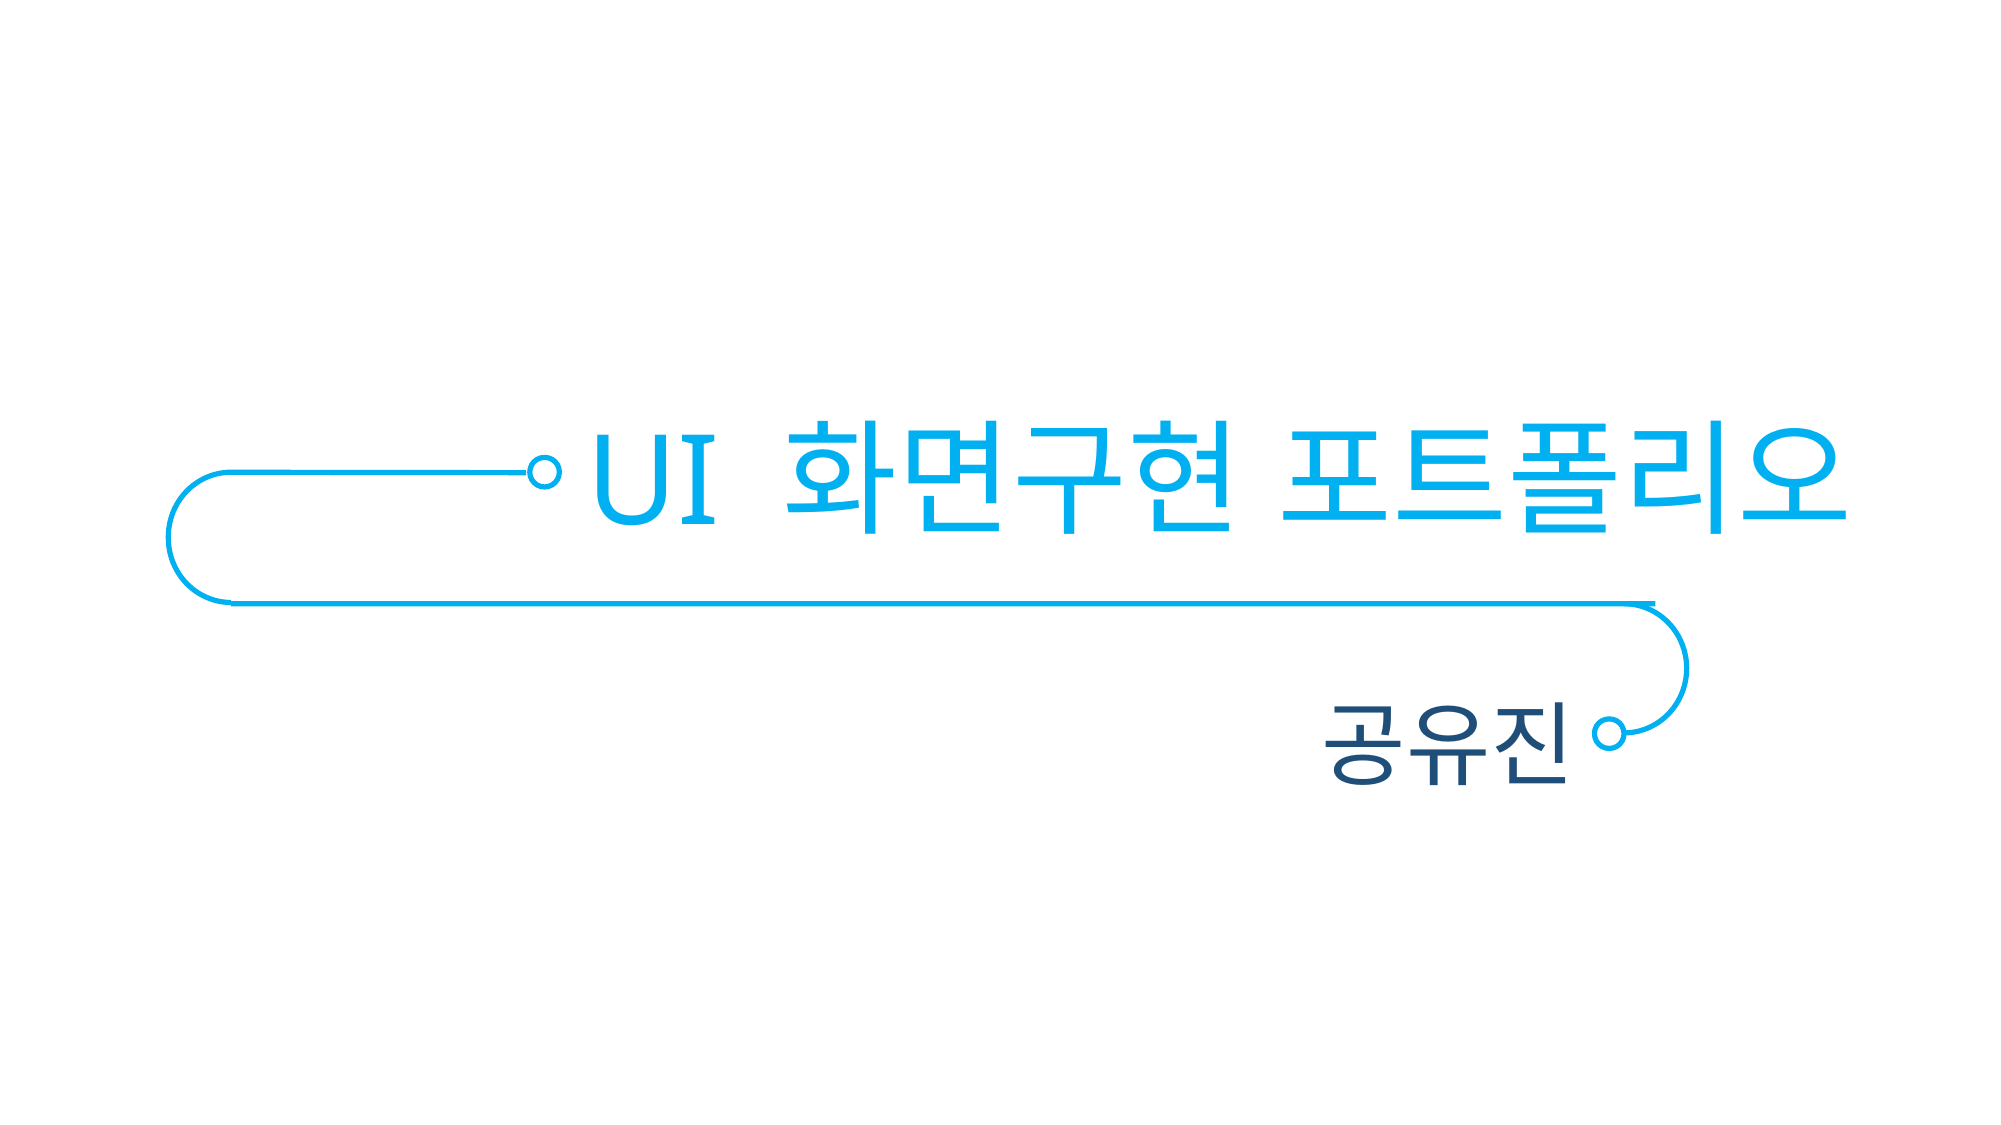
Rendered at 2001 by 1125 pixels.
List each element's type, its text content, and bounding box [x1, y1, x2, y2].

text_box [168, 457, 1687, 749]
text_box UI 화면구현 포트폴리오 [571, 392, 1880, 558]
text_box 공유진 [1307, 749, 1591, 805]
